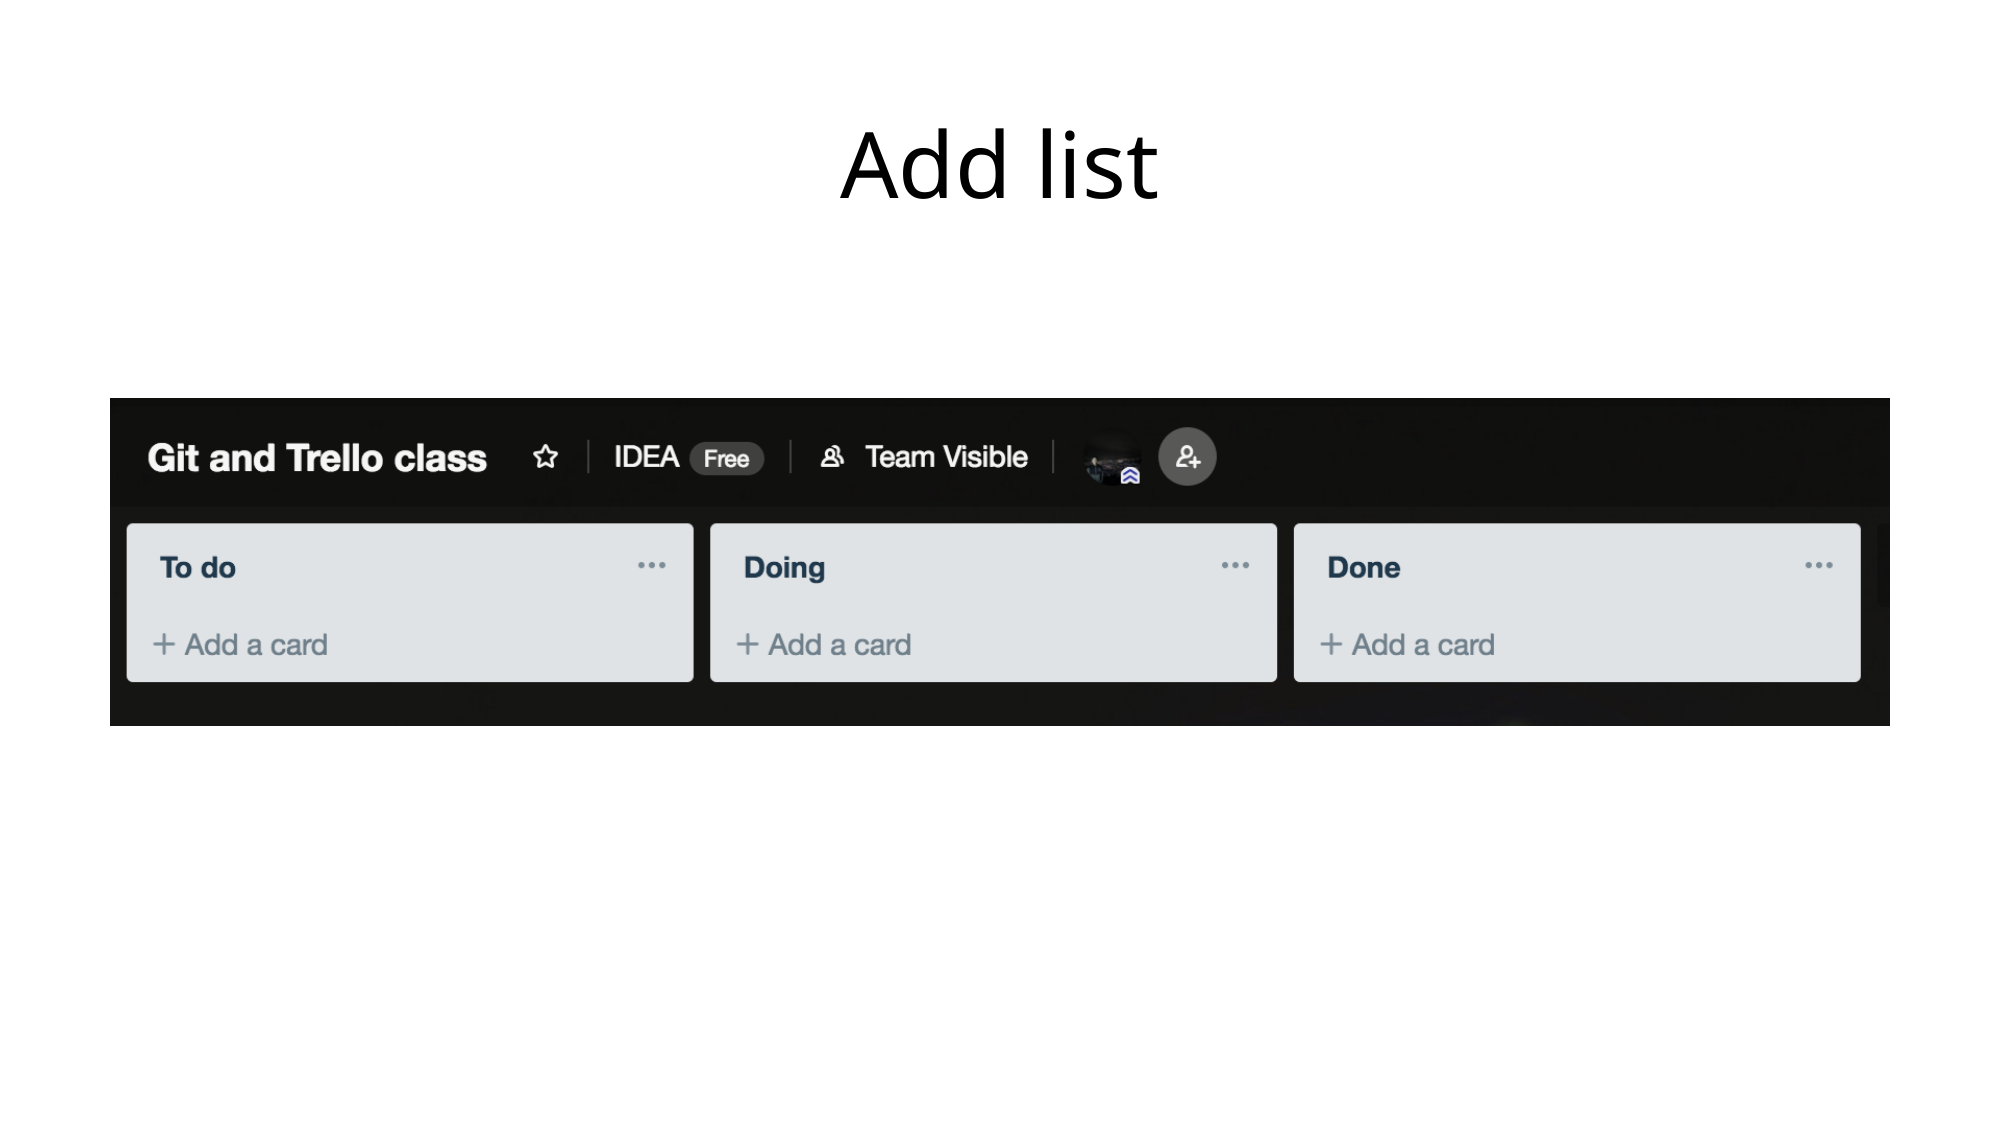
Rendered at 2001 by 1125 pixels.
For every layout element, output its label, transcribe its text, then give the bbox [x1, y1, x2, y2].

picture [110, 398, 1890, 727]
title Add list [137, 59, 1863, 278]
